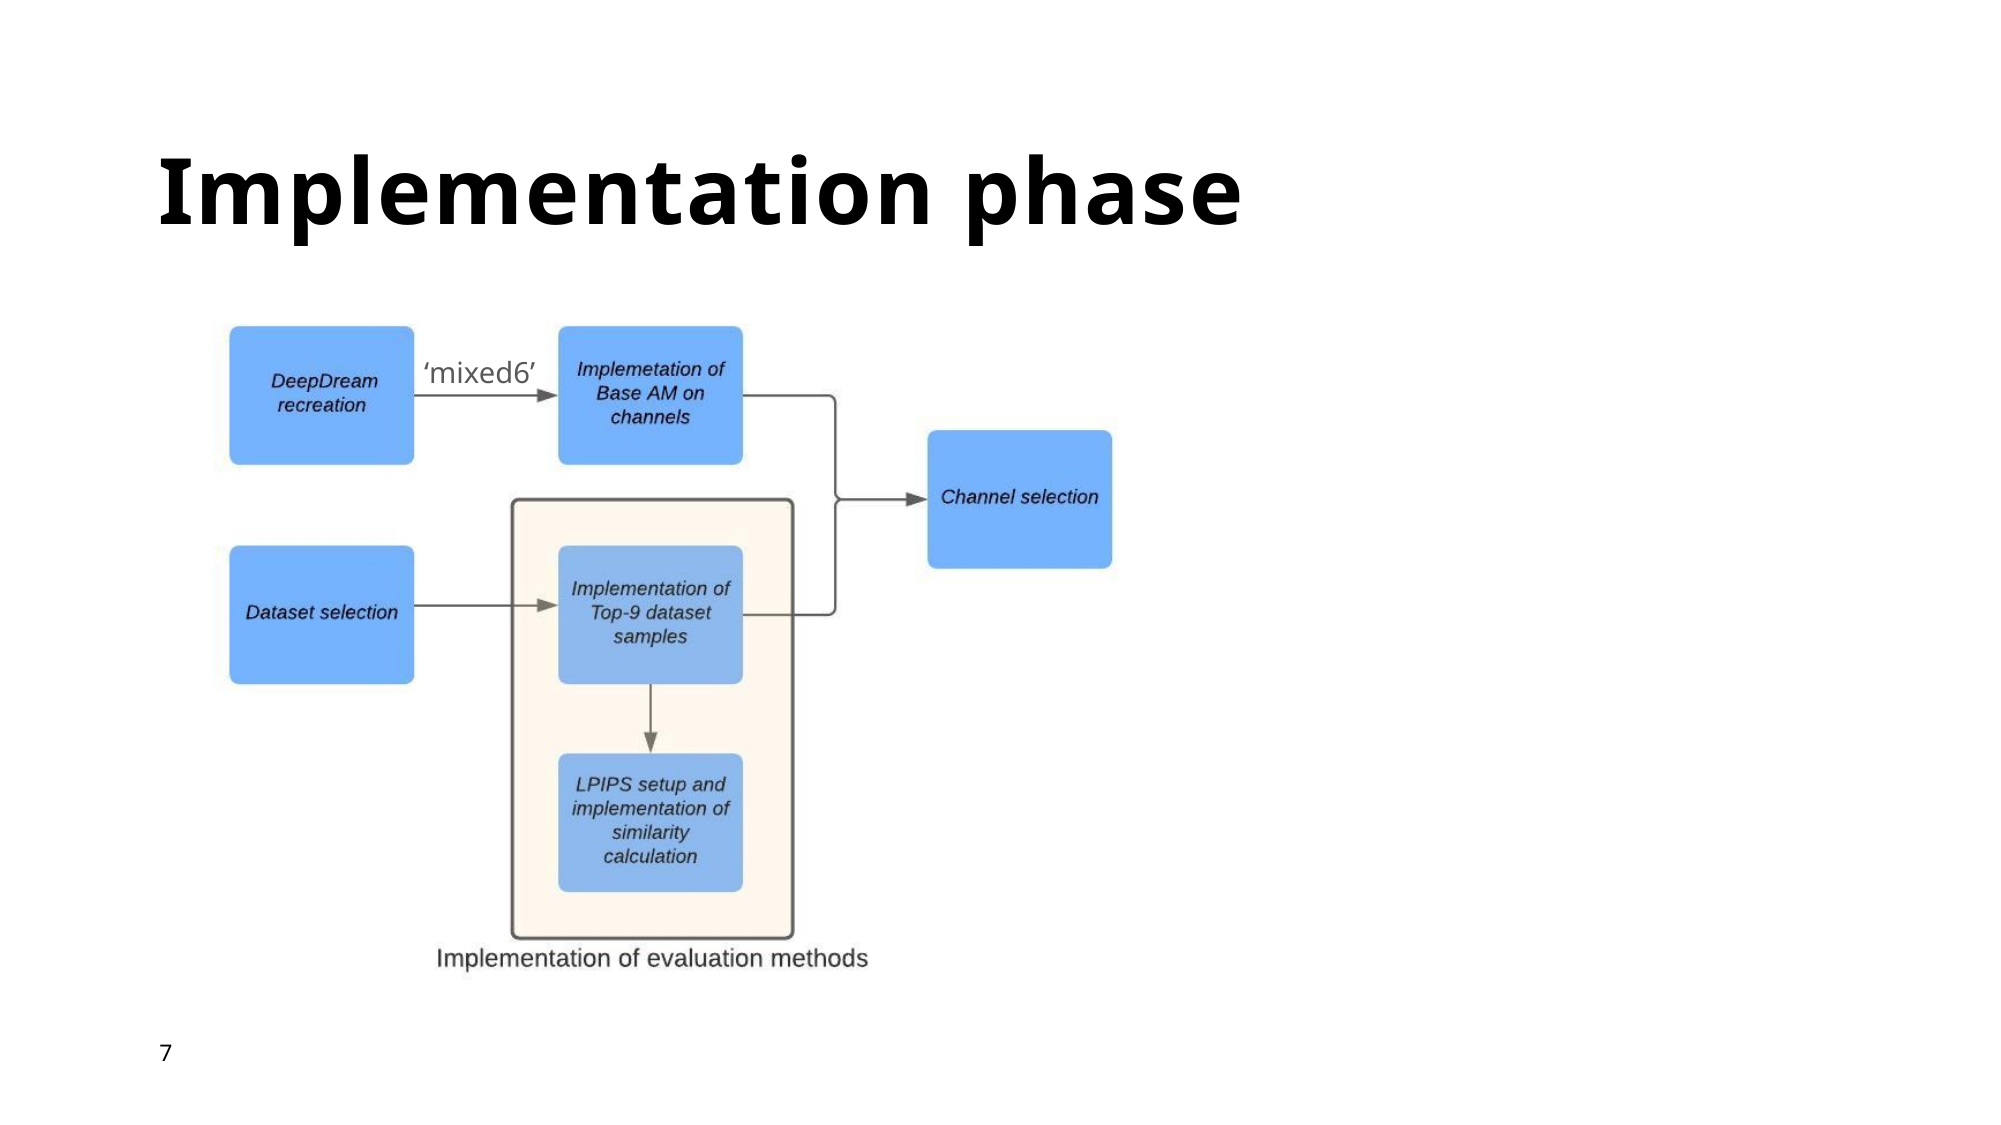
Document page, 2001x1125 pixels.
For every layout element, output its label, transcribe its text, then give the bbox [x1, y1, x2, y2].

slide_number 7 [159, 1038, 246, 1080]
title Implementation phase [158, 144, 1484, 245]
picture [158, 287, 1163, 996]
